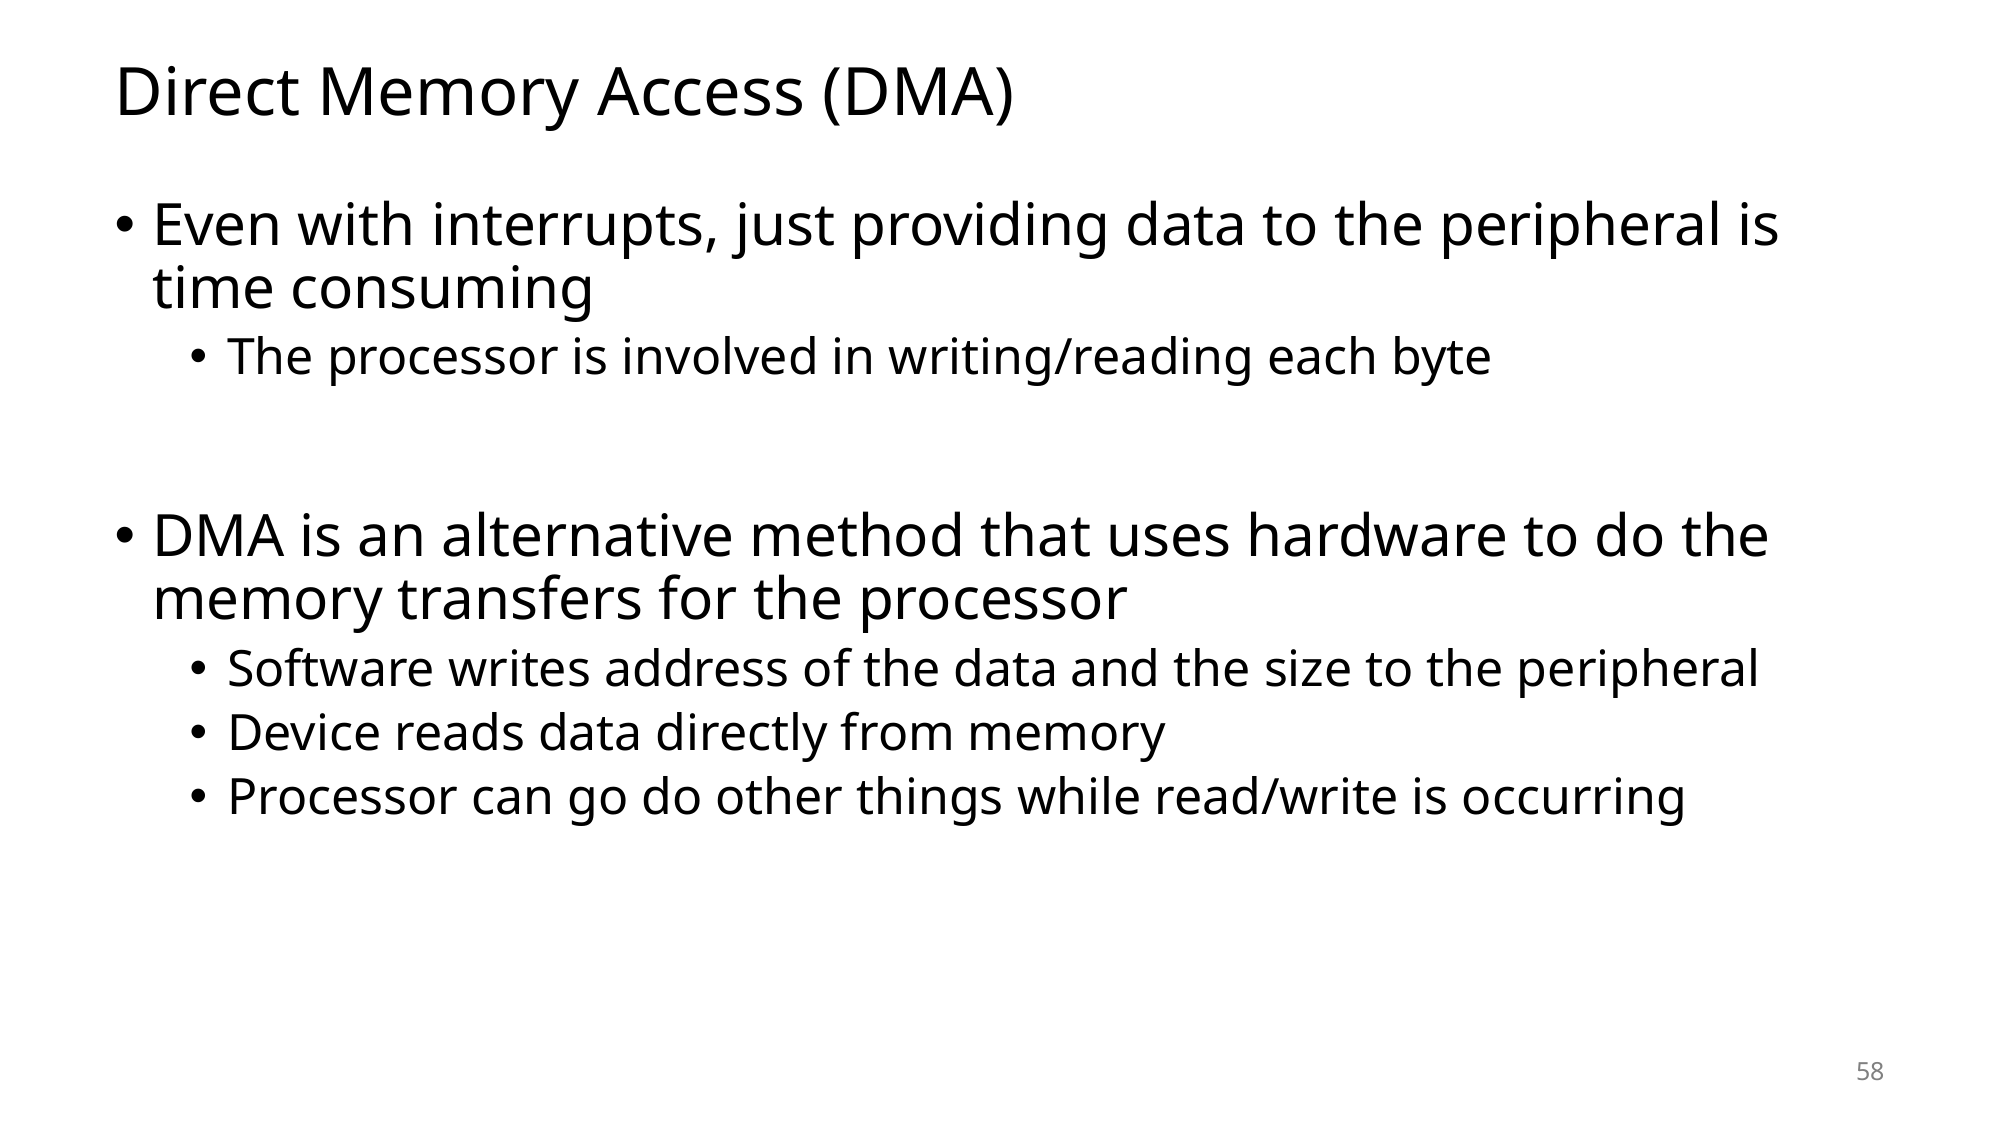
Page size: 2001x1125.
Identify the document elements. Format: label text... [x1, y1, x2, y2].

title Direct Memory Access (DMA) [99, 37, 1900, 150]
list Even with interrupts, just providing data to the peripheral is time consuming The processor is involved in writing/reading each byte DMA is an alternative method that uses hardware to do the memory transfers for the processor Software writes address of the data and the size to the peripheral Device reads data directly from memory Processor can go do other things while read/write is occurring [99, 187, 1900, 1013]
slide_number 58 [1749, 1042, 1900, 1103]
